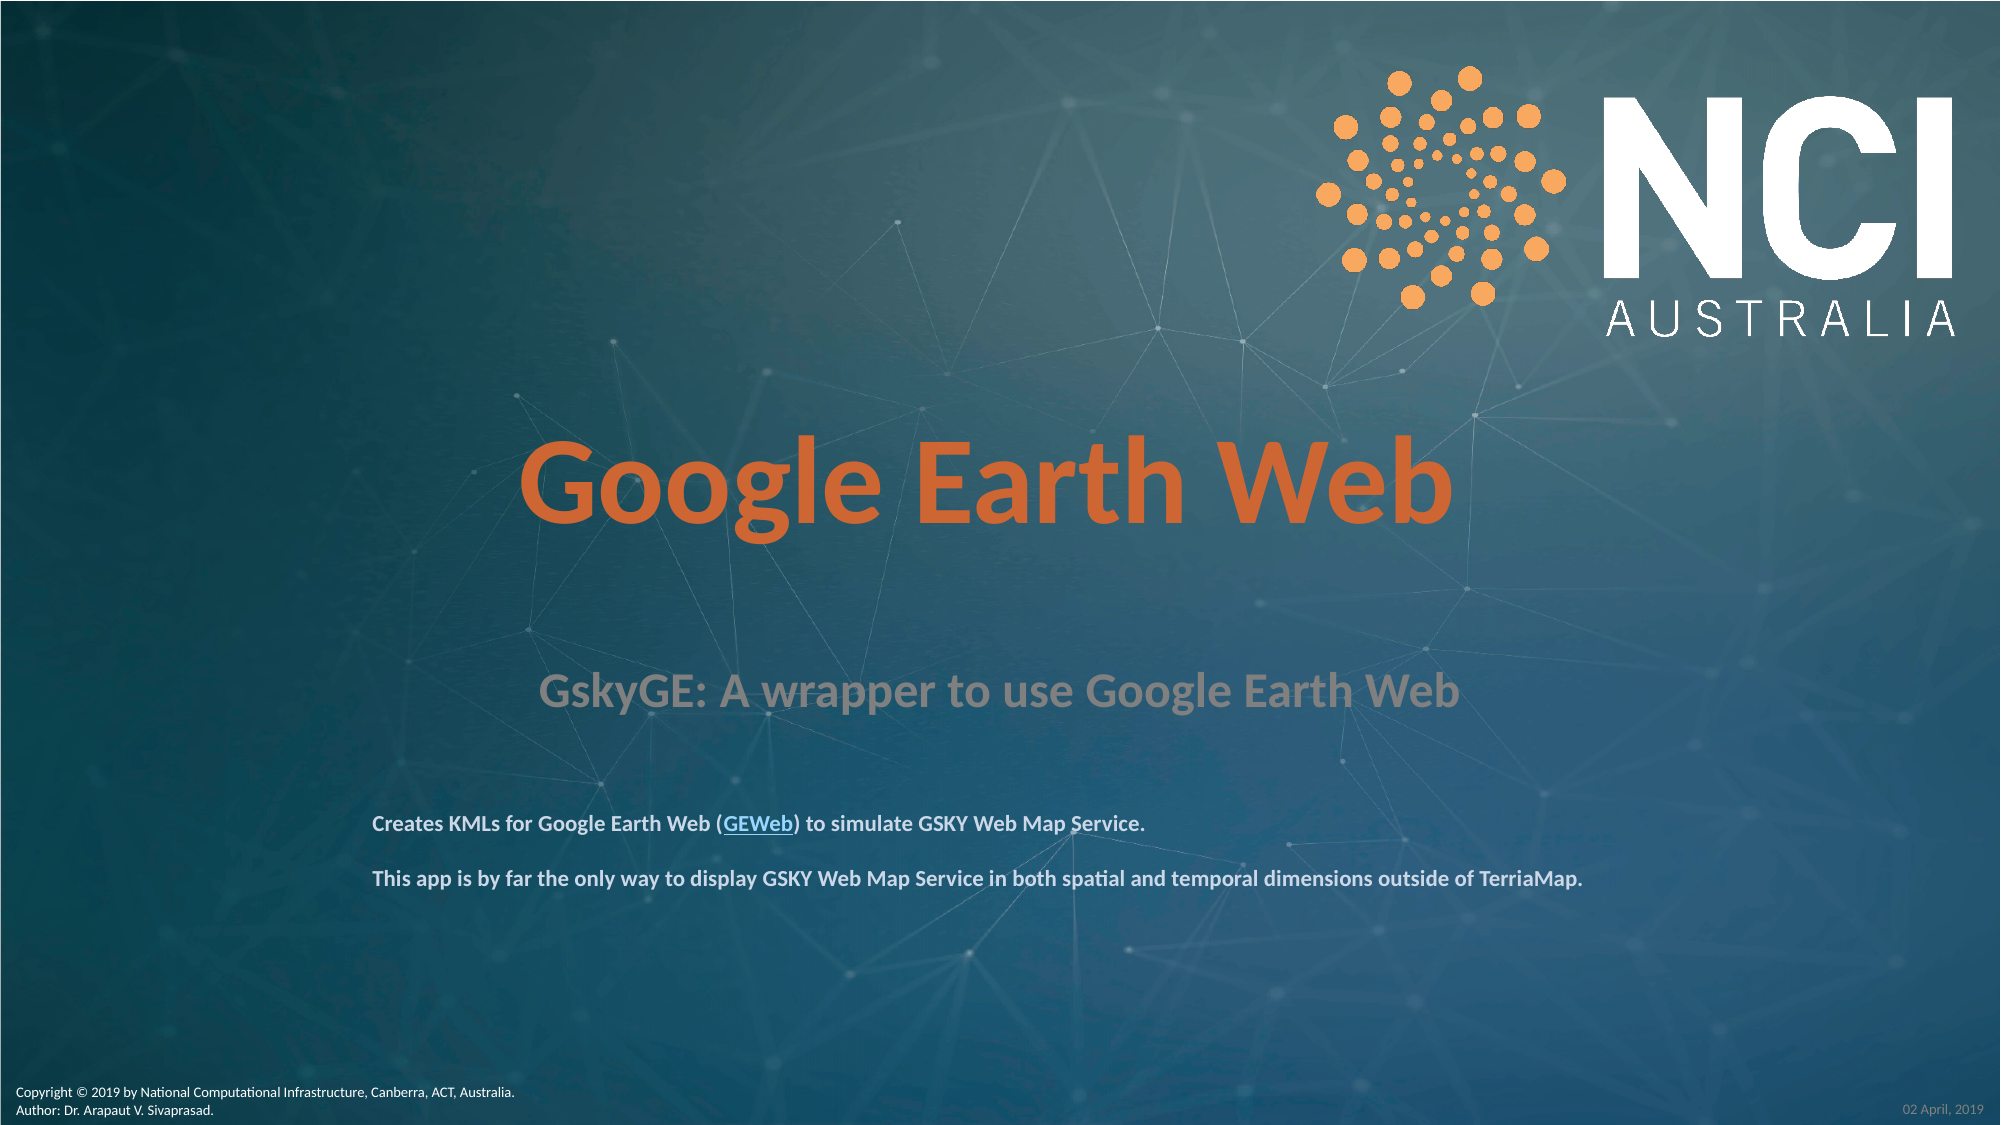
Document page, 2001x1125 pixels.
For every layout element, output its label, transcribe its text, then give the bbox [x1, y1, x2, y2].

text_box Creates KMLs for Google Earth Web (GEWeb) to simulate GSKY Web Map Service. This app is by far the only way to display GSKY Web Map Service in both spatial and temporal dimensions outside of TerriaMap. [357, 774, 1654, 899]
text_box 02 April, 2019 [1834, 1092, 1999, 1125]
title Google Earth Web [274, 403, 1700, 558]
text_box Copyright © 2019 by National Computational Infrastructure, Canberra, ACT, Australia. Author: Dr. Arapaut V. Sivaprasad. [0, 1078, 674, 1123]
picture [2, 2, 2000, 1125]
subtitle GskyGE: A wrapper to use Google Earth Web [287, 637, 1713, 729]
